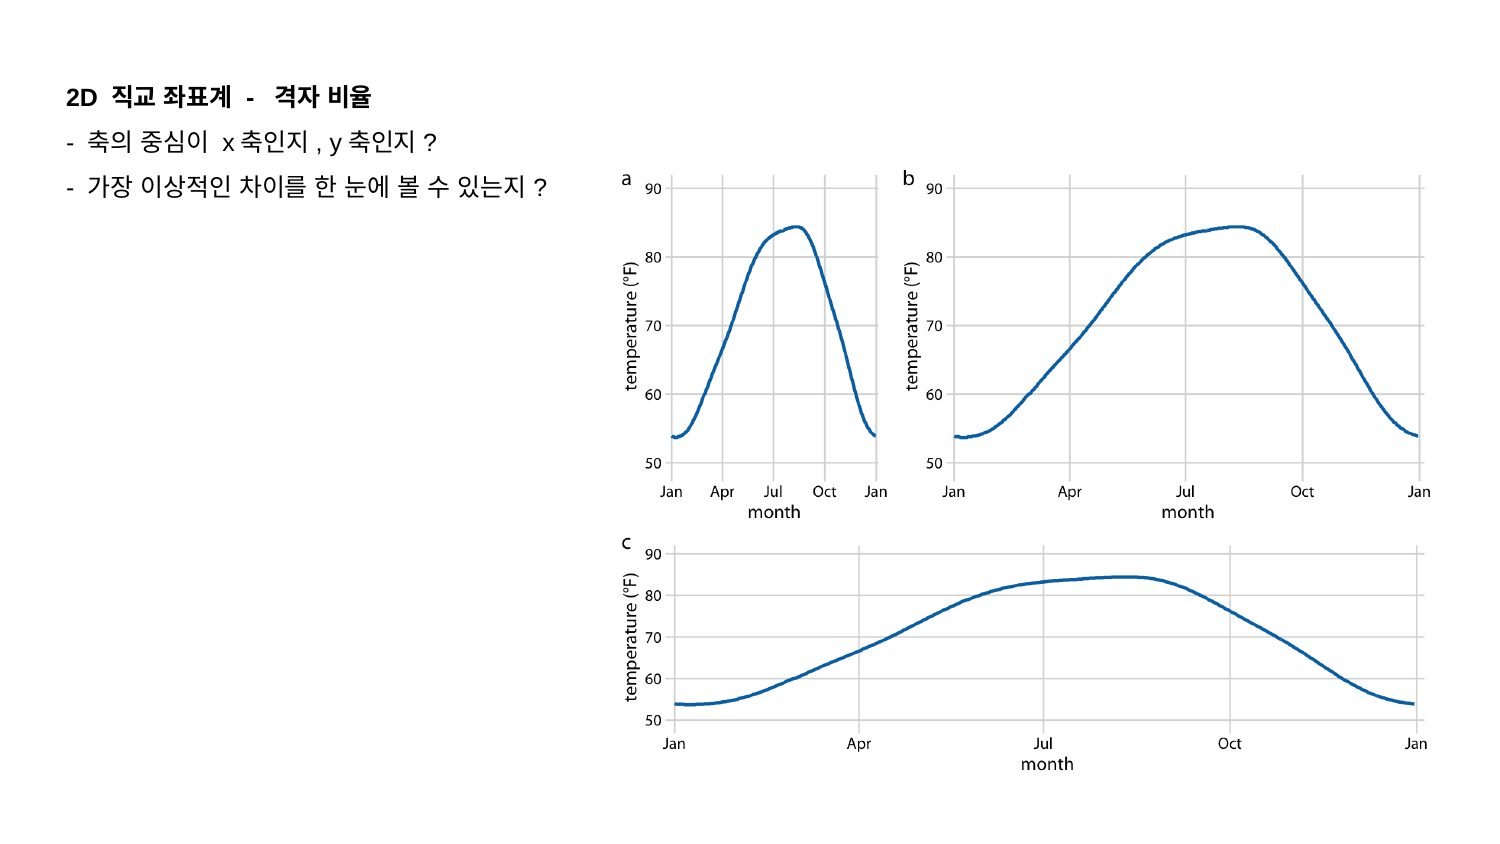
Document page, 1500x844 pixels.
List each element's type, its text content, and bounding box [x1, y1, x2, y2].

title 2D 직교 좌표계 - 격자 비율 - 축의 중심이 x축인지, y축인지? - 가장 이상적인 차이를 한 눈에 볼 수 있는지? [51, 51, 1449, 106]
picture [621, 169, 1432, 778]
